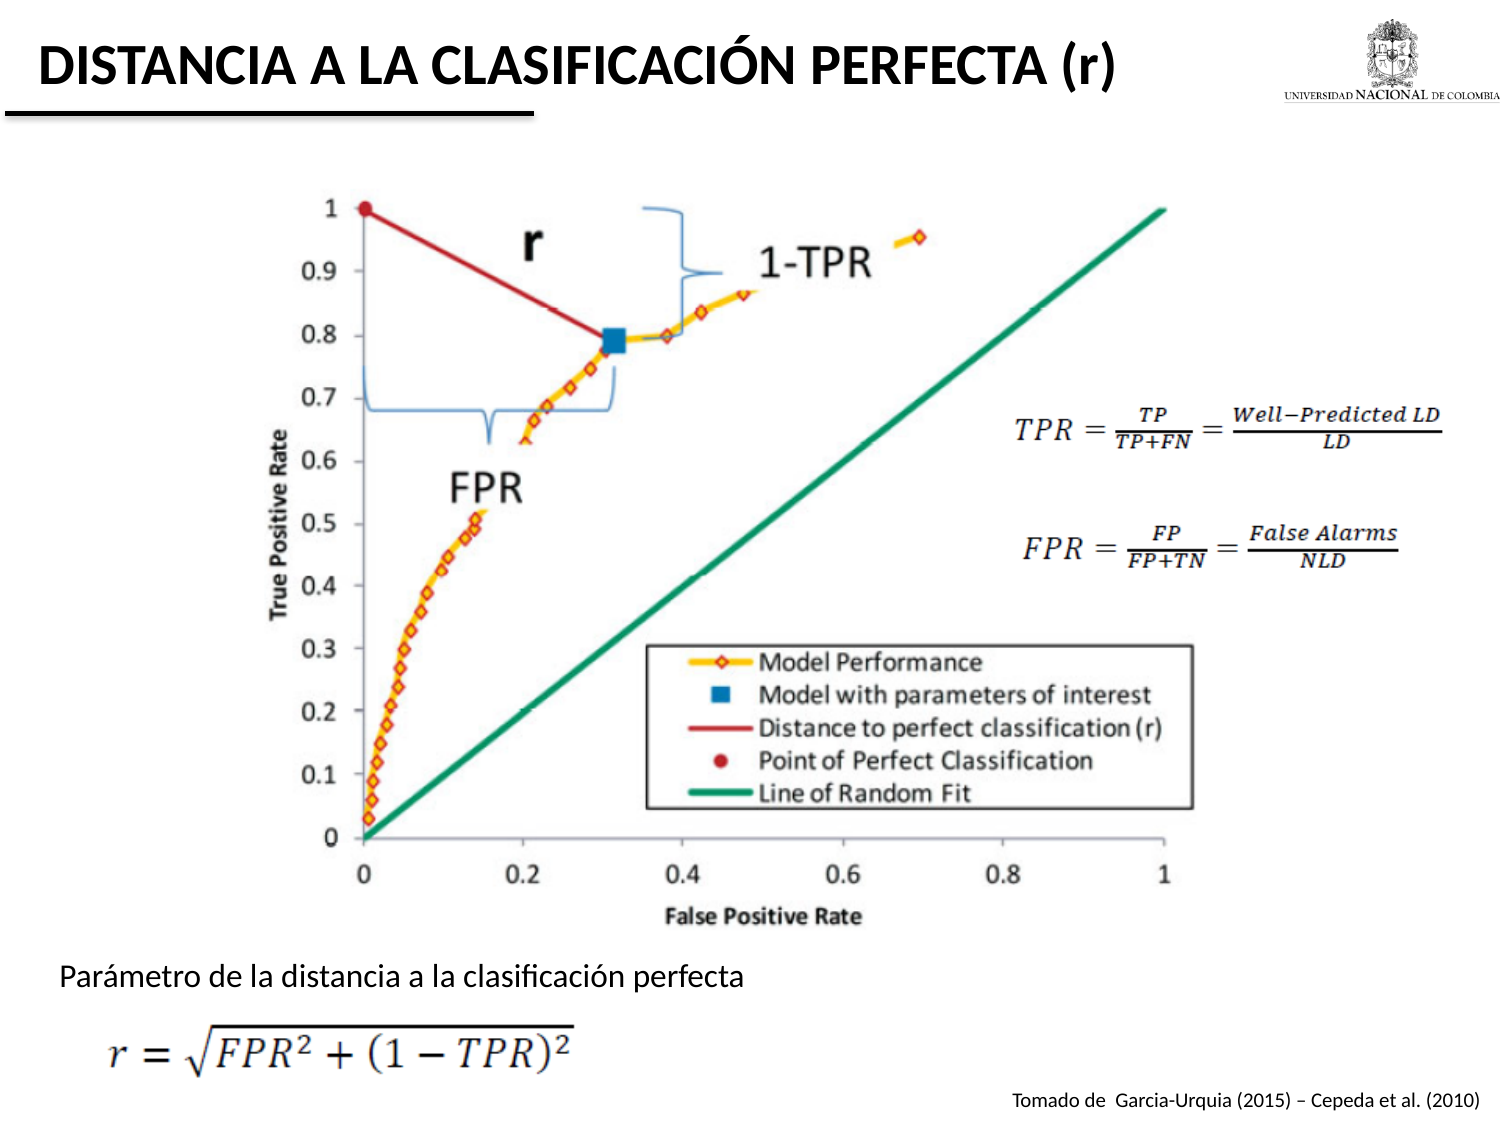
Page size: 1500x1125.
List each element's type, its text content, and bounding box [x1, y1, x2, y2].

text_box DISTANCIA A LA CLASIFICACIÓN PERFECTA (r) [23, 19, 1133, 104]
picture [52, 971, 626, 1119]
picture [1283, 18, 1500, 106]
text_box Tomado de Garcia-Urquia (2015) – Cepeda et al. (2010) [997, 1078, 1496, 1119]
picture [185, 124, 1472, 948]
text_box Parámetro de la distancia a la clasificación perfecta [44, 947, 761, 1002]
